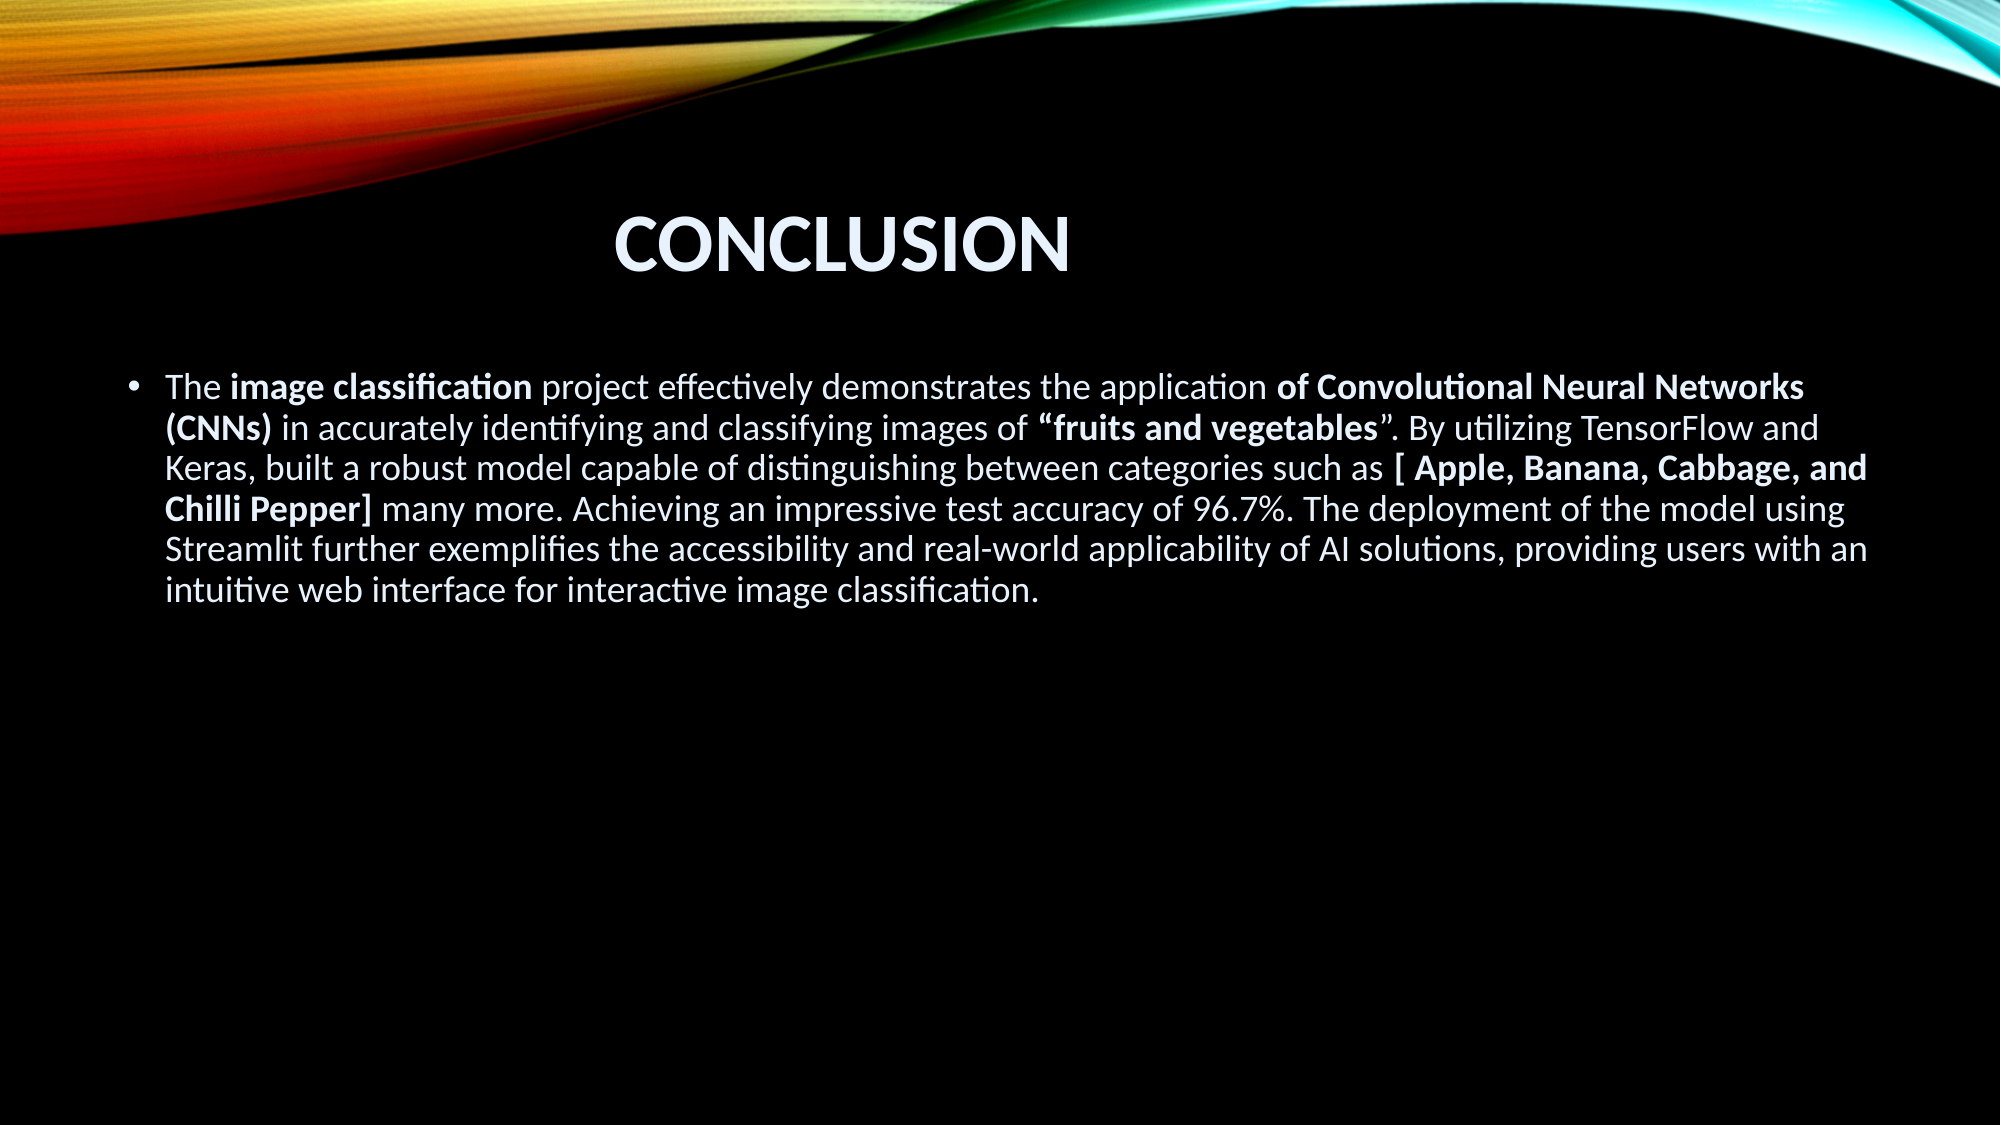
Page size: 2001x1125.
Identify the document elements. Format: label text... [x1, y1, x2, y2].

title Conclusion [475, 178, 1107, 360]
list The image classification project effectively demonstrates the application of Convolutional Neural Networks (CNNs) in accurately identifying and classifying images of “fruits and vegetables”. By utilizing TensorFlow and Keras, built a robust model capable of distinguishing between categories such as [ Apple, Banana, Cabbage, and Chilli Pepper] many more. Achieving an impressive test accuracy of 96.7%. The deployment of the model using Streamlit further exemplifies the accessibility and real-world applicability of AI solutions, providing users with an intuitive web interface for interactive image classification. [112, 360, 1888, 1021]
picture [0, 0, 2000, 237]
